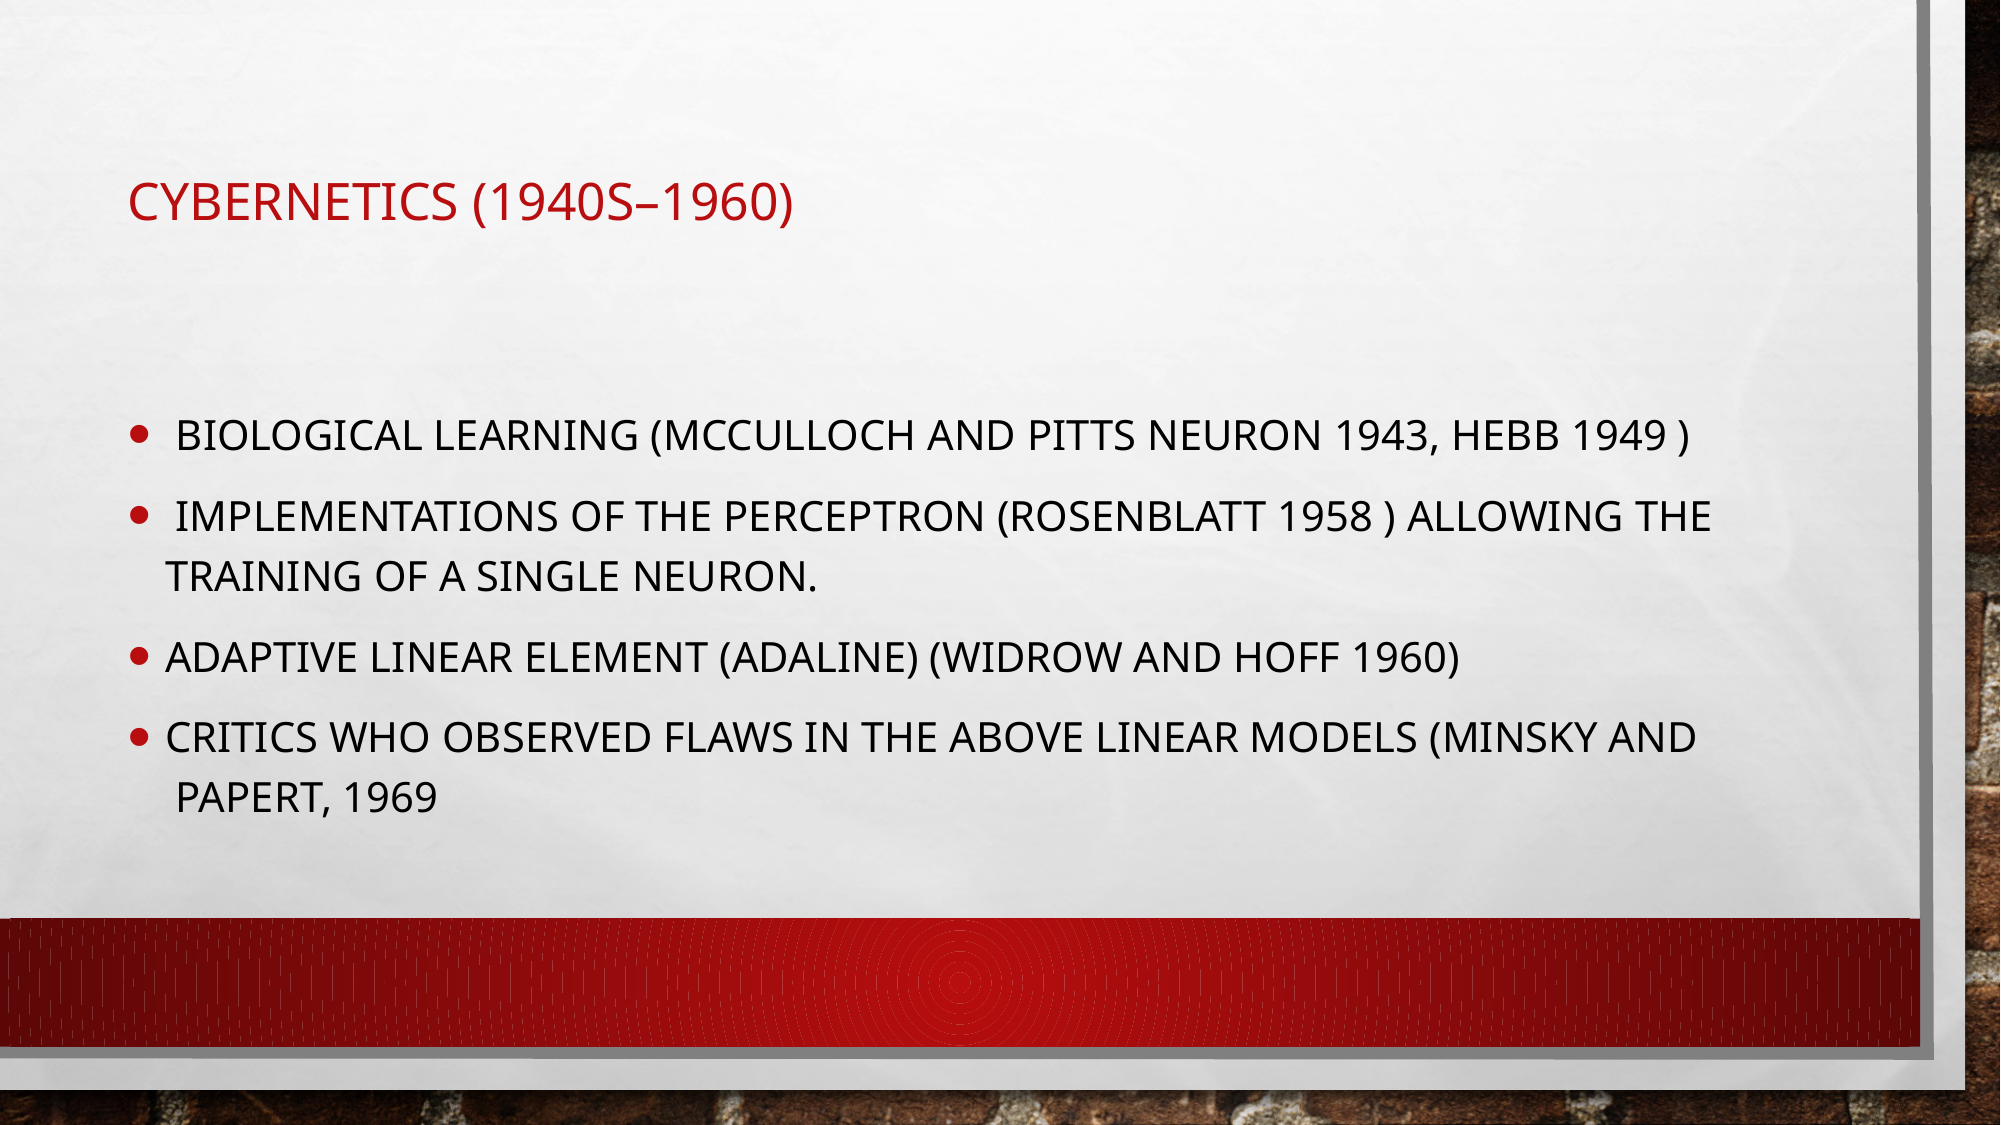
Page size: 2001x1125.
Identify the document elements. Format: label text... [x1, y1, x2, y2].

picture [0, 0, 2000, 1125]
title cybernetics (1940s–1960) [112, 112, 1818, 302]
list biological learning (McCulloch and Pitts neuron 1943, Hebb 1949 ) implementations of the perceptron (Rosenblatt 1958 ) allowing the training of a single neuron. adaptive linear element (ADALINE) (Widrow and Hoff 1960) Critics who observed ﬂaws in the above linear models (Minsky and Papert, 1969) [112, 338, 1818, 882]
